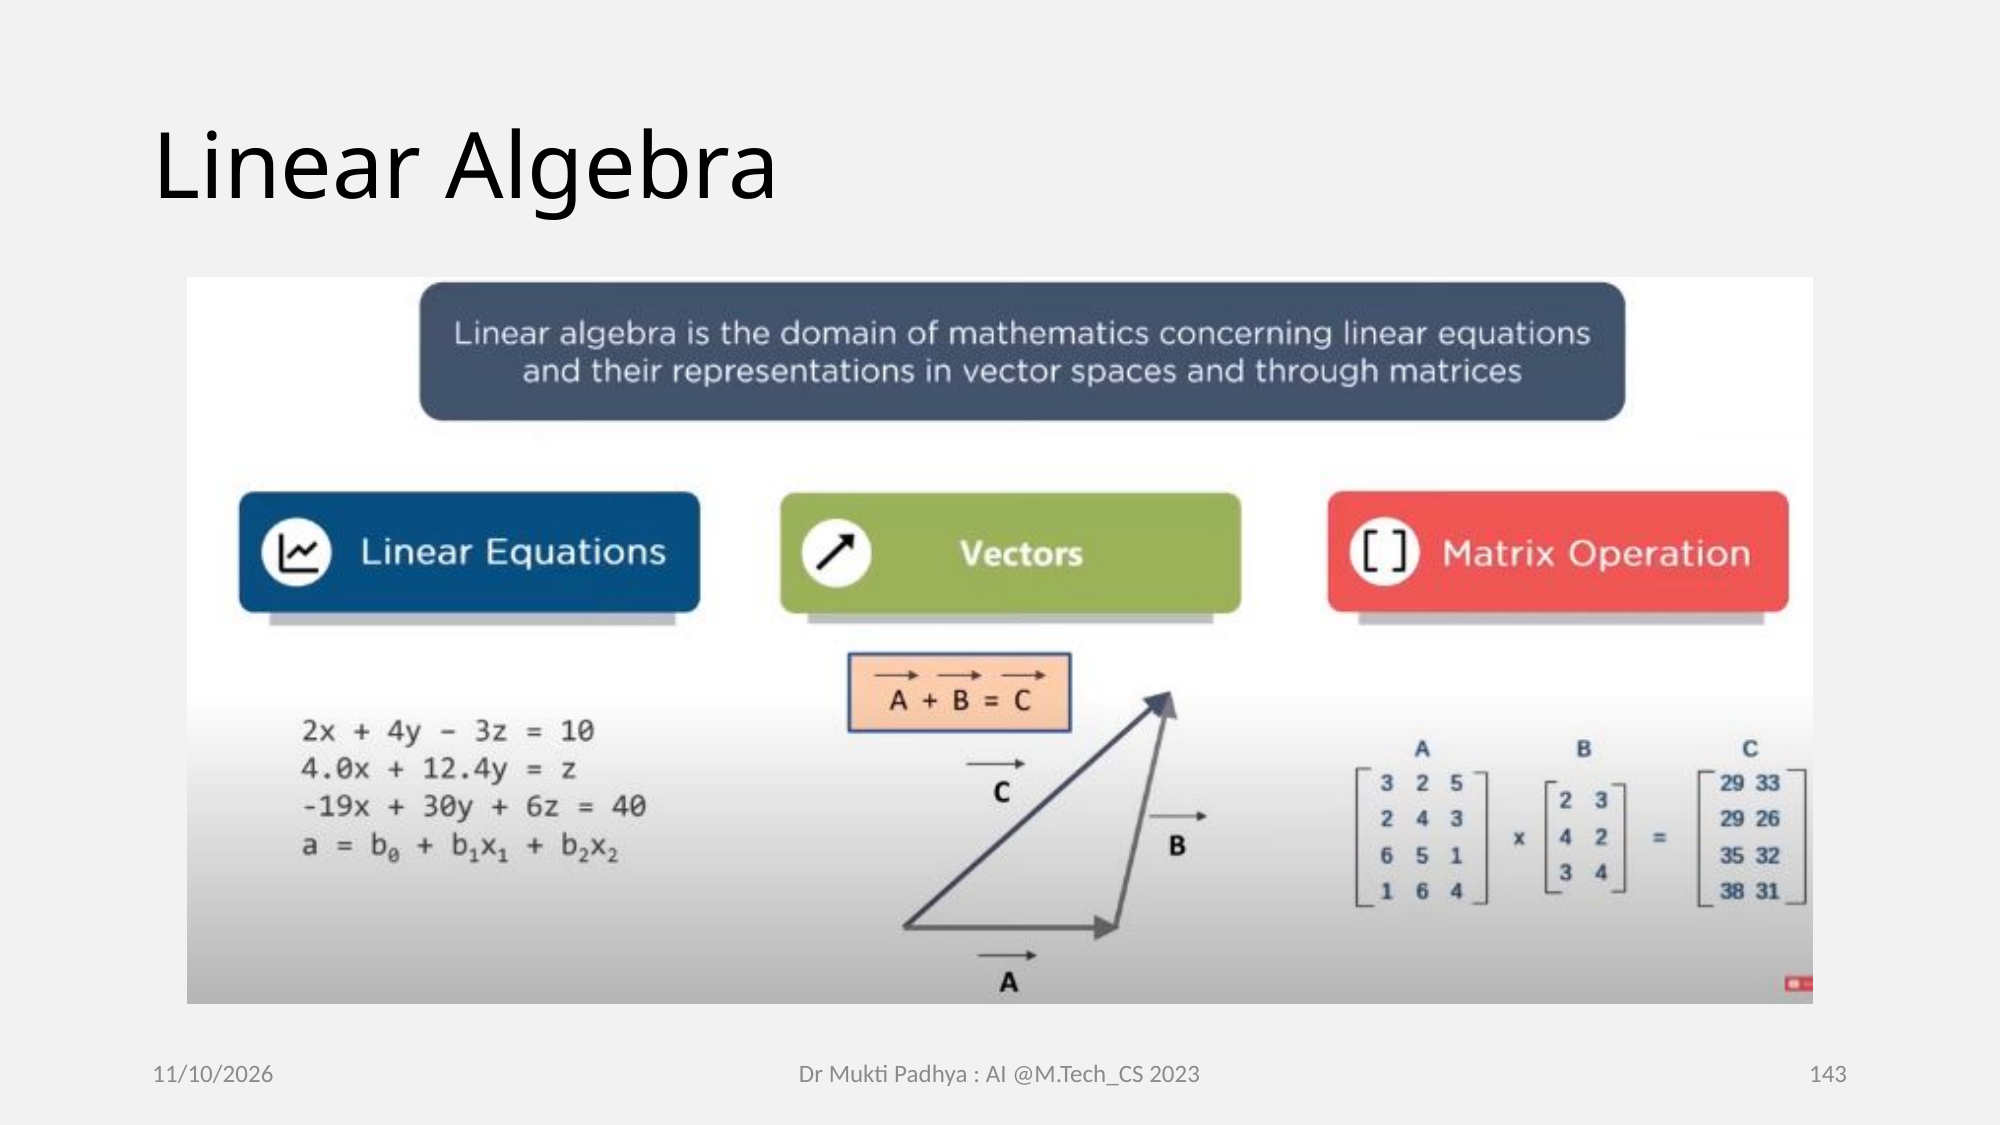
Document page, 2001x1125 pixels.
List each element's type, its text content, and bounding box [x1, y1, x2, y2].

title Linear Algebra [137, 59, 1863, 278]
footer Dr Mukti Padhya : AI @M.Tech_CS 2023 [662, 1042, 1338, 1103]
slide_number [137, 1042, 588, 1103]
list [187, 277, 1813, 1004]
slide_number 143 [1412, 1042, 1863, 1103]
